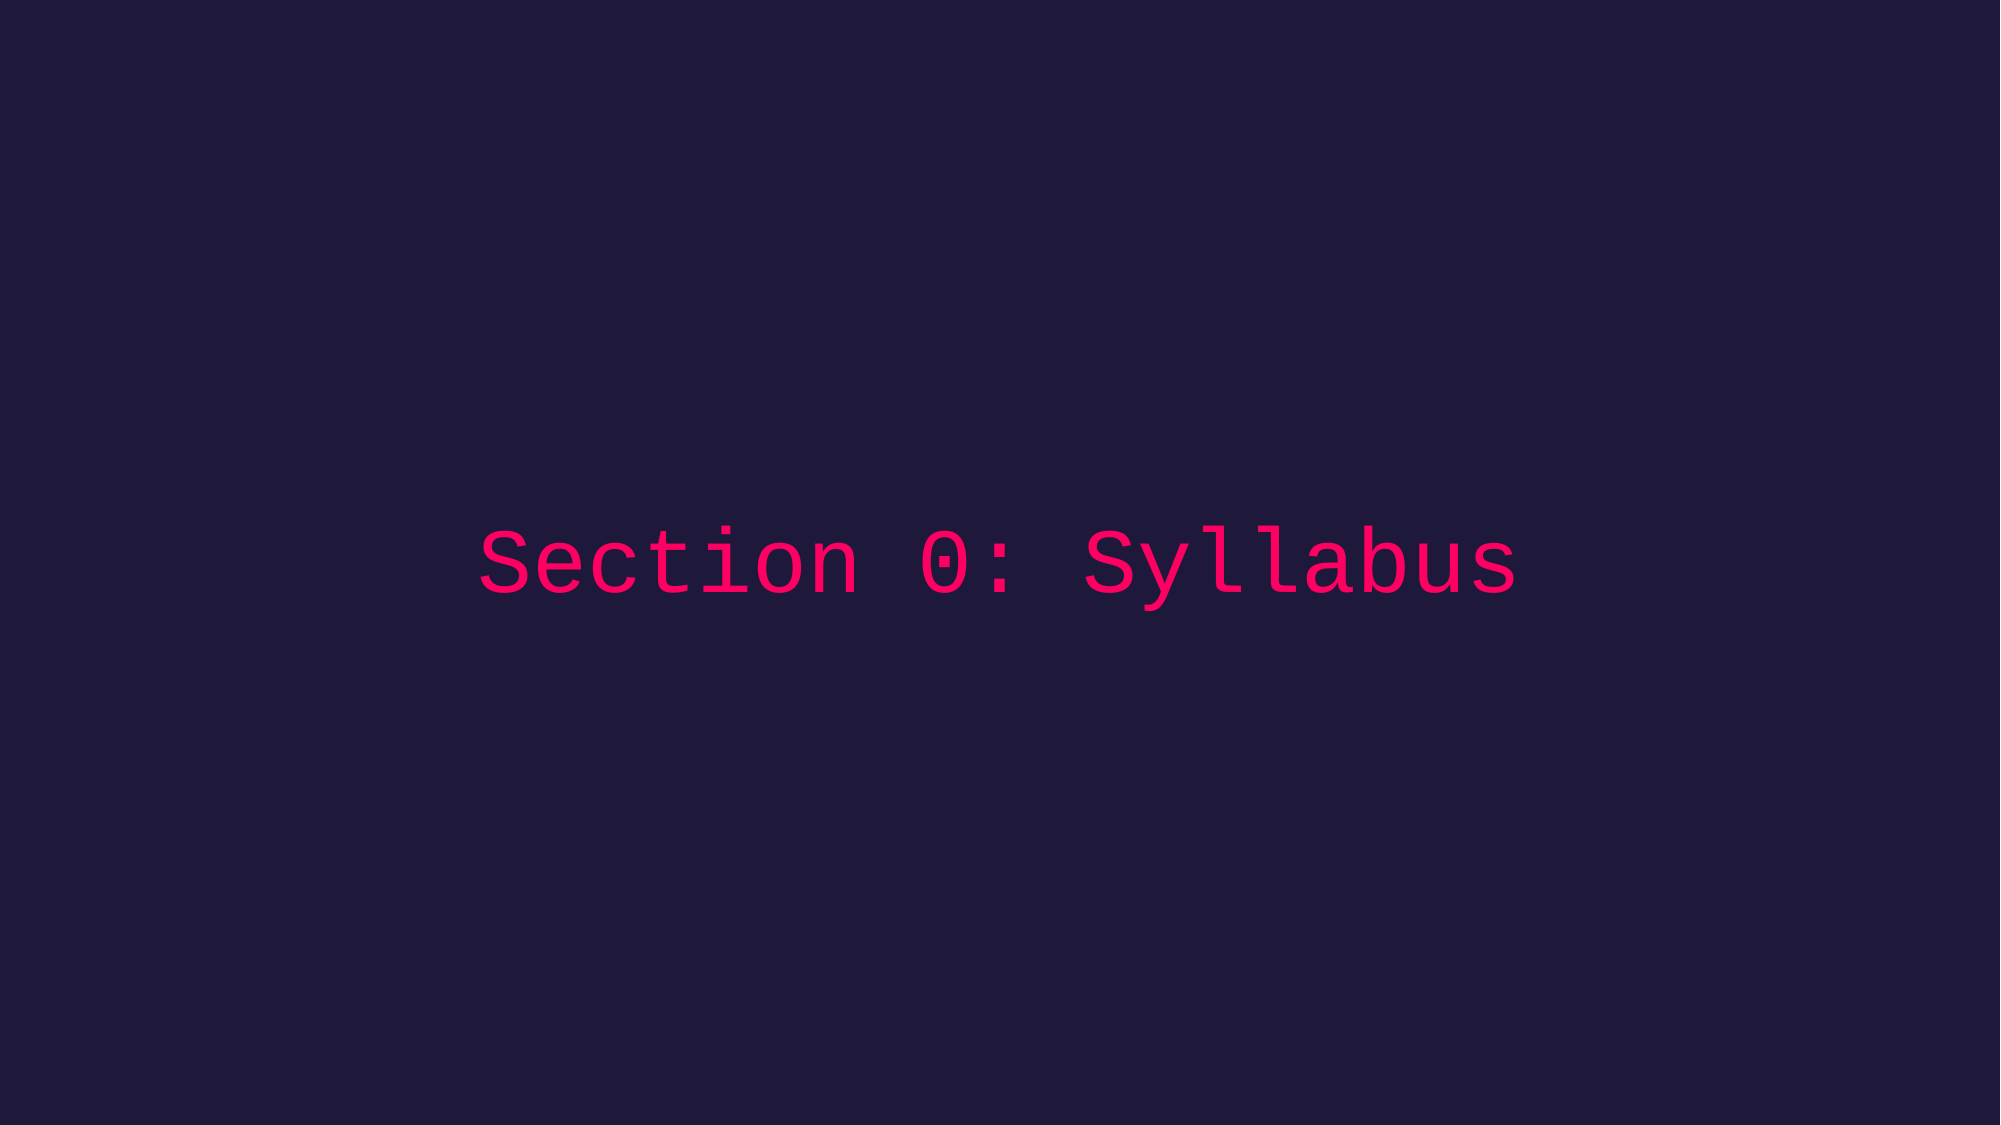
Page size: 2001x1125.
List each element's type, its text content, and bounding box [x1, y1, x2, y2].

title Section 0: Syllabus [192, 421, 1808, 704]
